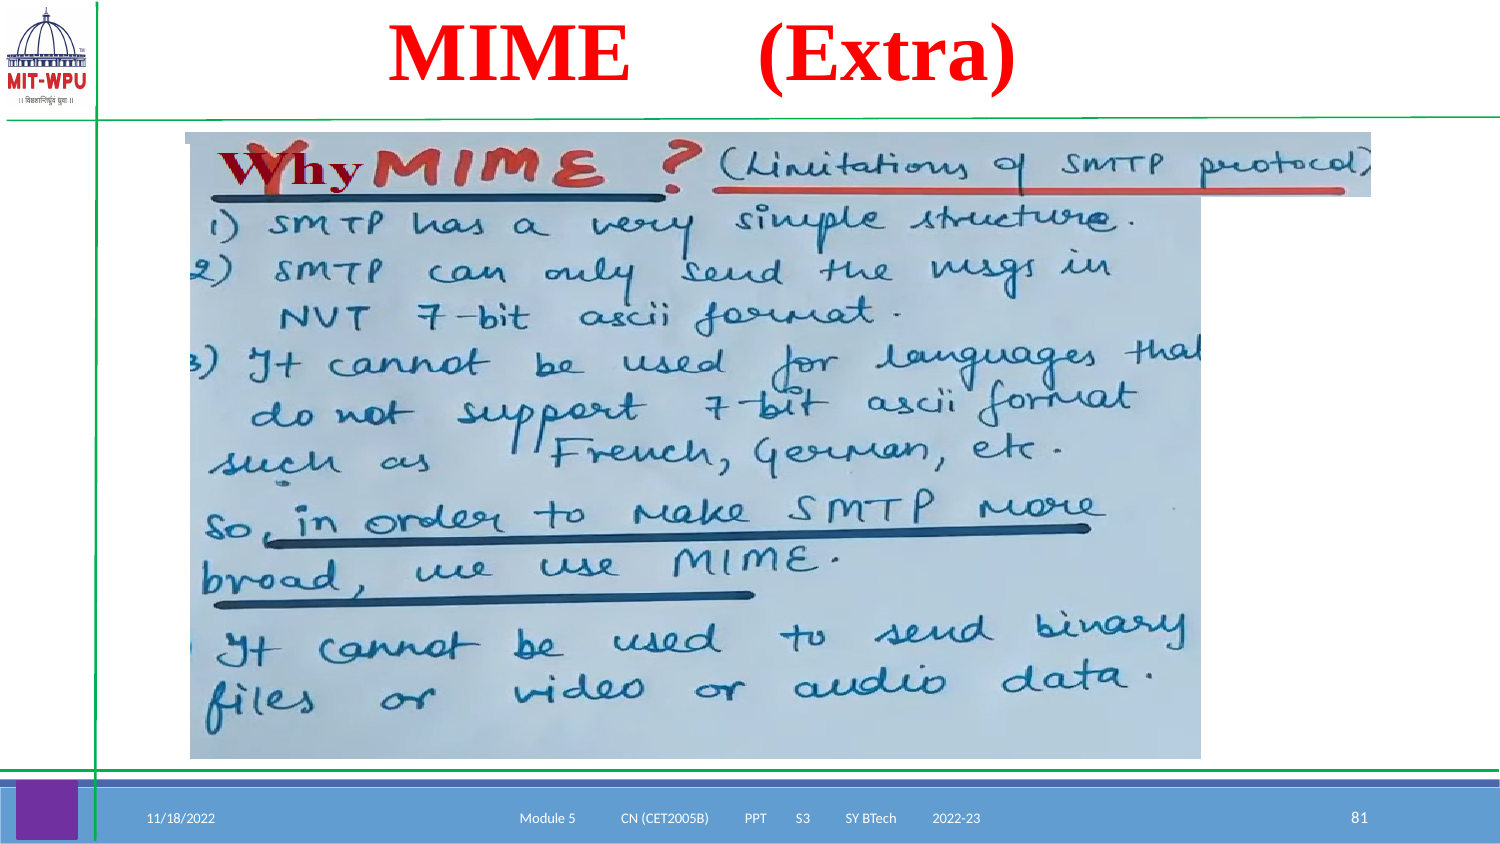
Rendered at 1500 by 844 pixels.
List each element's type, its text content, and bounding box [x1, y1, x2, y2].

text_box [6, 116, 89, 121]
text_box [94, 780, 98, 842]
text_box MIME (Extra) [373, 0, 1040, 105]
footer Module 5 CN (CET2005B) PPT S3 SY BTech 2022-23 [453, 794, 1047, 840]
picture [185, 132, 1372, 759]
text_box [17, 782, 76, 839]
picture [6, 7, 96, 106]
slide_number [135, 794, 440, 840]
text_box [102, 116, 1500, 121]
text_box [94, 111, 98, 770]
slide_number ‹#› [1218, 794, 1380, 840]
